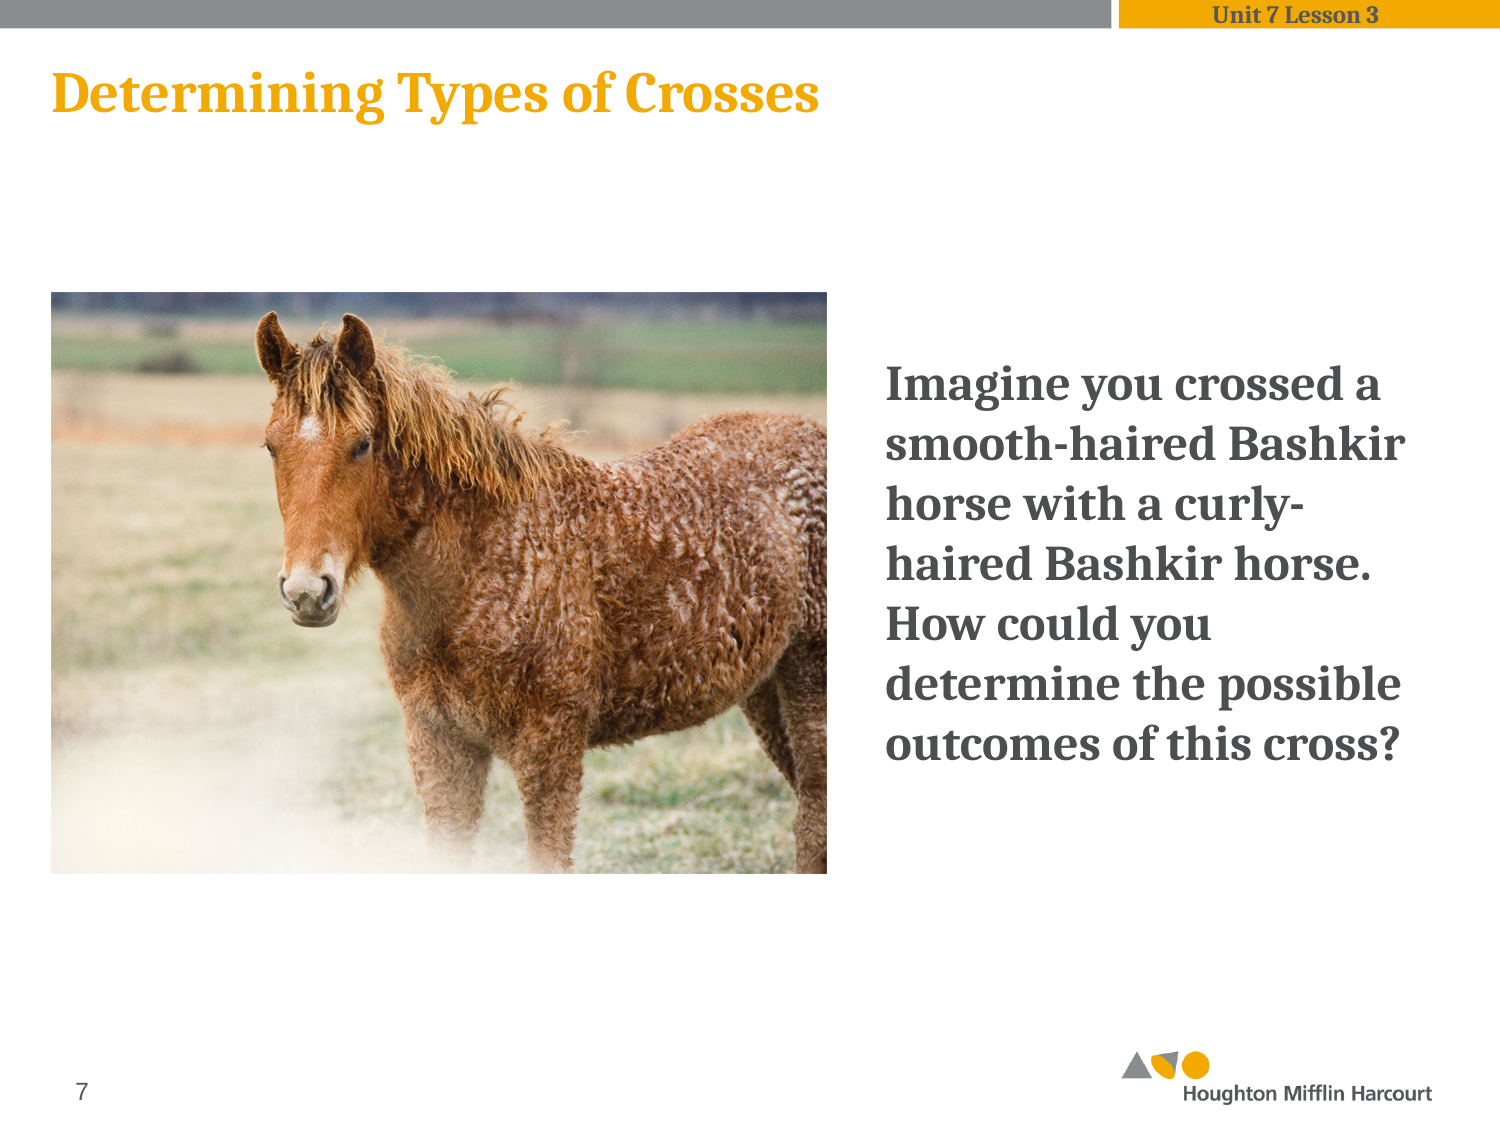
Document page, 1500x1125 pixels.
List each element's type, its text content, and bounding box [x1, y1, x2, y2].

picture [50, 292, 827, 874]
title Determining Types of Crosses [51, 46, 1401, 150]
slide_number ‹#› [75, 1045, 187, 1106]
text_box Imagine you crossed a smooth-haired Bashkir horse with a curly-haired Bashkir horse. How could you determine the possible outcomes of this cross? [870, 342, 1433, 783]
text_box Unit 7 Lesson 3 [1197, 0, 1411, 36]
picture [1119, 1049, 1434, 1107]
